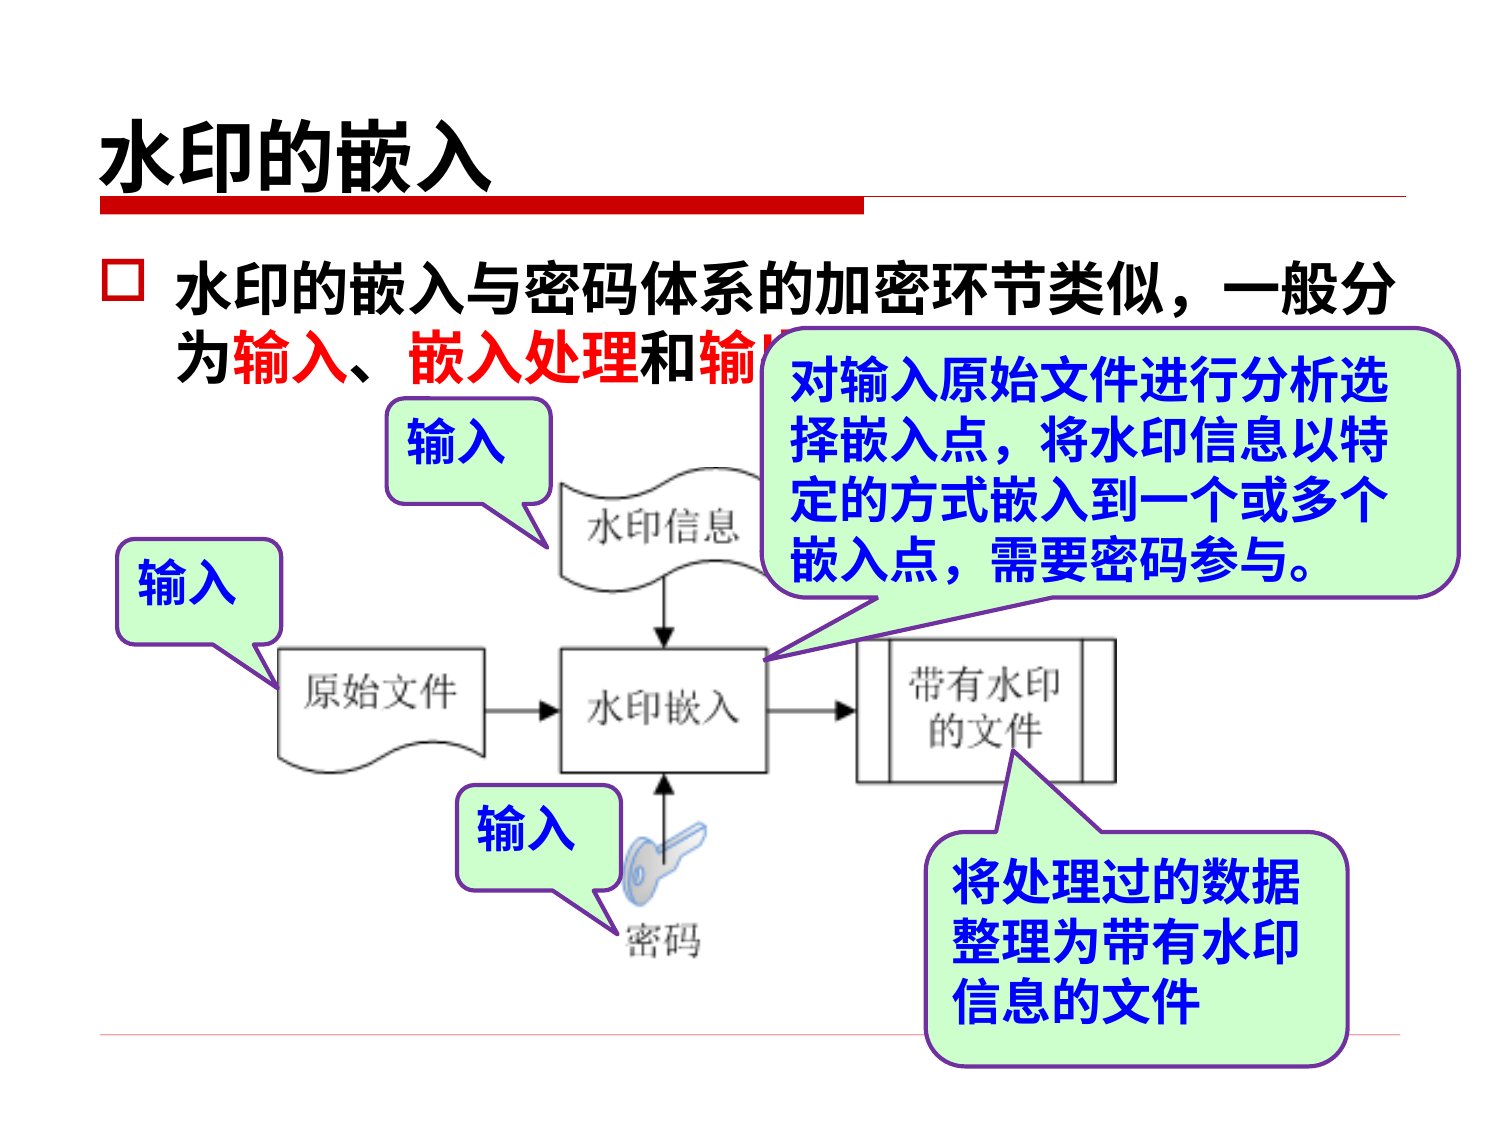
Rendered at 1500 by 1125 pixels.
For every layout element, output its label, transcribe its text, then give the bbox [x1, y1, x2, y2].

text_box 输入 [384, 396, 553, 466]
list 水印的嵌入与密码体系的加密环节类似，一般分为输入、嵌入处理和输出三部分。 [82, 246, 1432, 967]
picture [277, 467, 1117, 968]
text_box 输入 [114, 536, 272, 688]
text_box 将处理过的数据整理为带有水印信息的文件 [923, 829, 1350, 1069]
text_box 对输入原始文件进行分析选择嵌入点，将水印信息以特定的方式嵌入到一个或多个嵌入点，需要密码参与。 [761, 327, 1459, 598]
title 水印的嵌入 [82, 82, 1432, 210]
